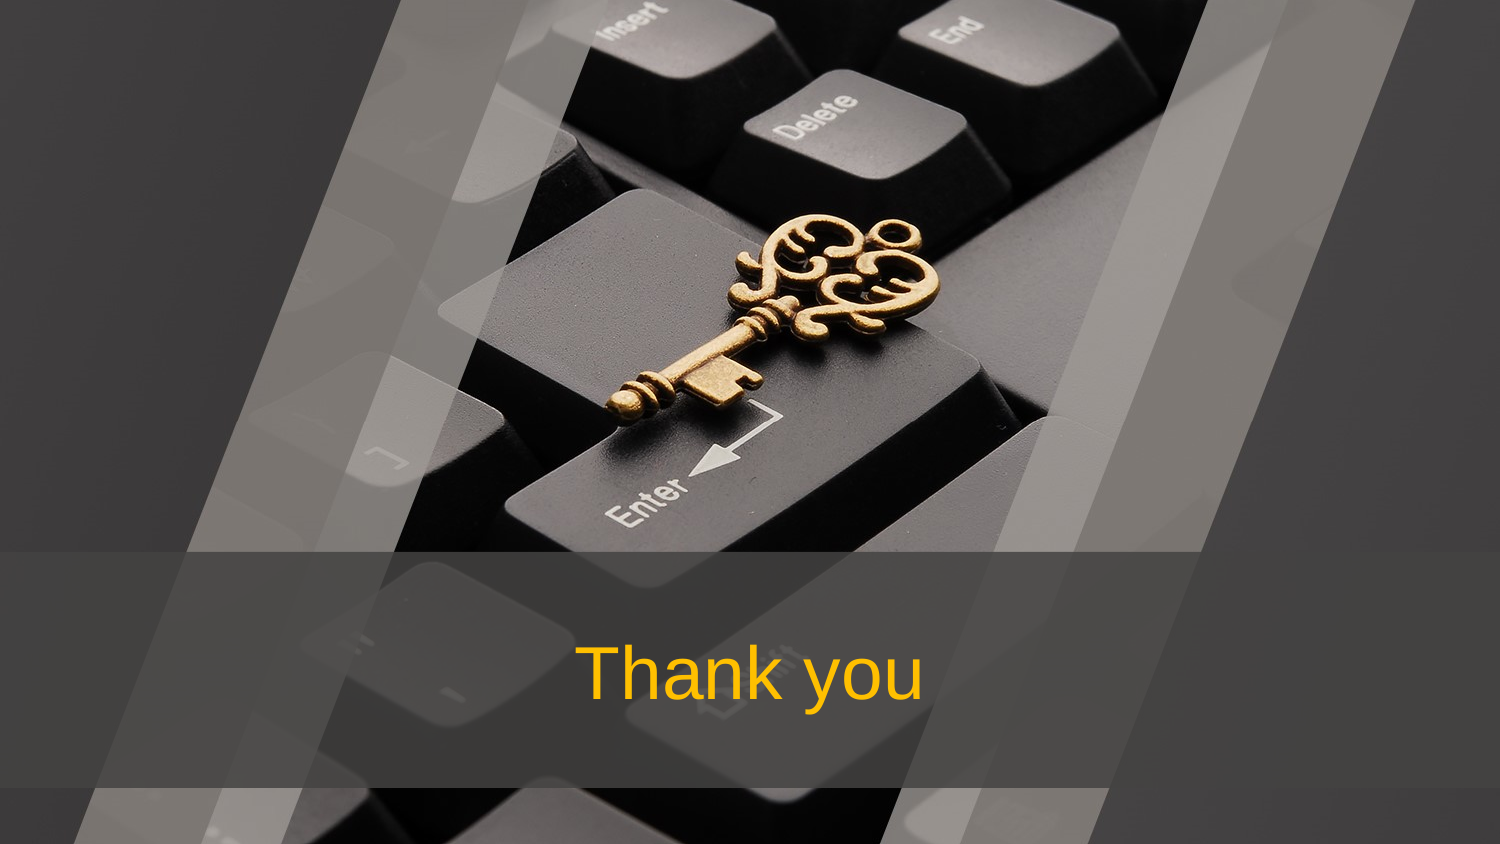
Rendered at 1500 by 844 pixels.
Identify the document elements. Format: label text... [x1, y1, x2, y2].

picture [0, 788, 1500, 844]
picture [0, 0, 1500, 551]
list Thank you [0, 622, 1500, 718]
